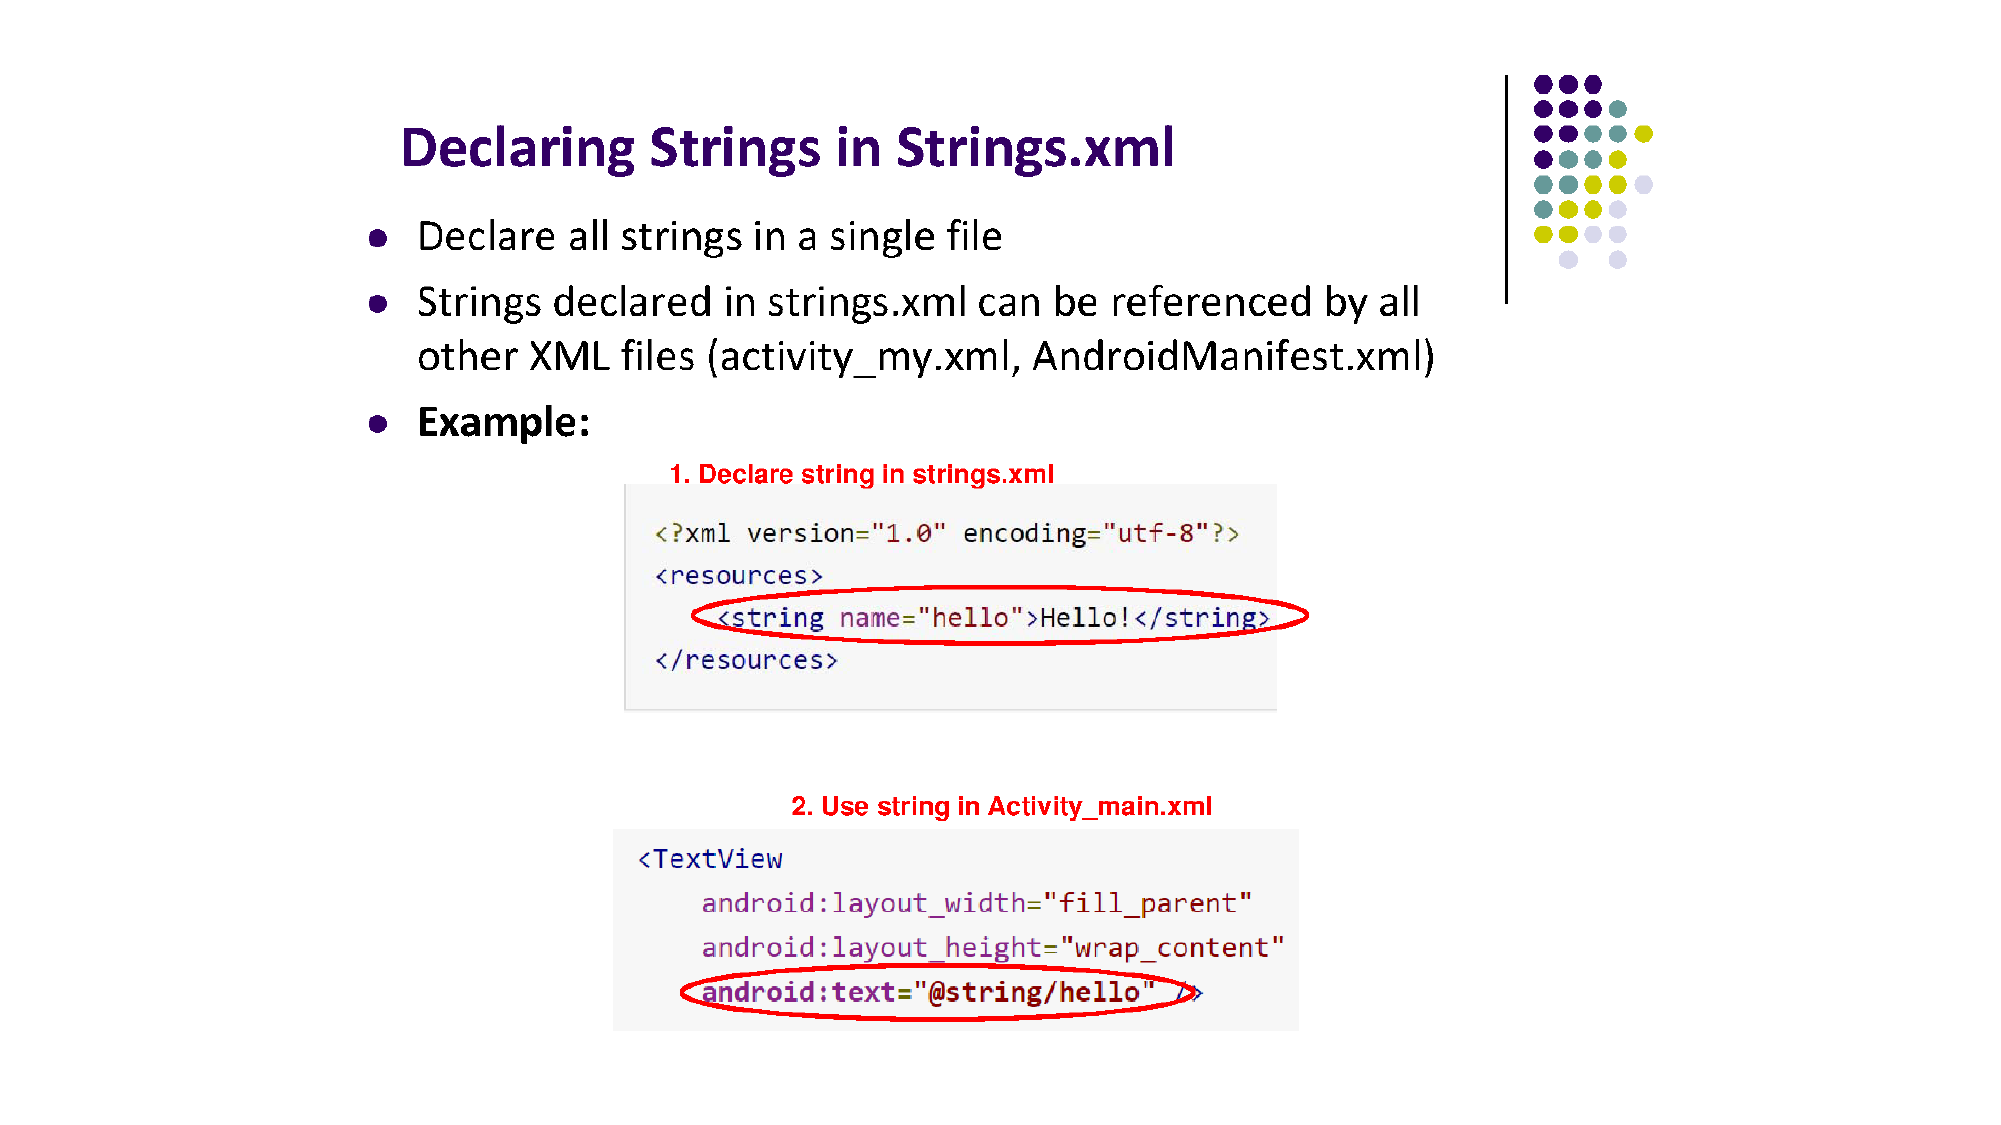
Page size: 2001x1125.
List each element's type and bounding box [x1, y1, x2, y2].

picture [249, 0, 1750, 1125]
